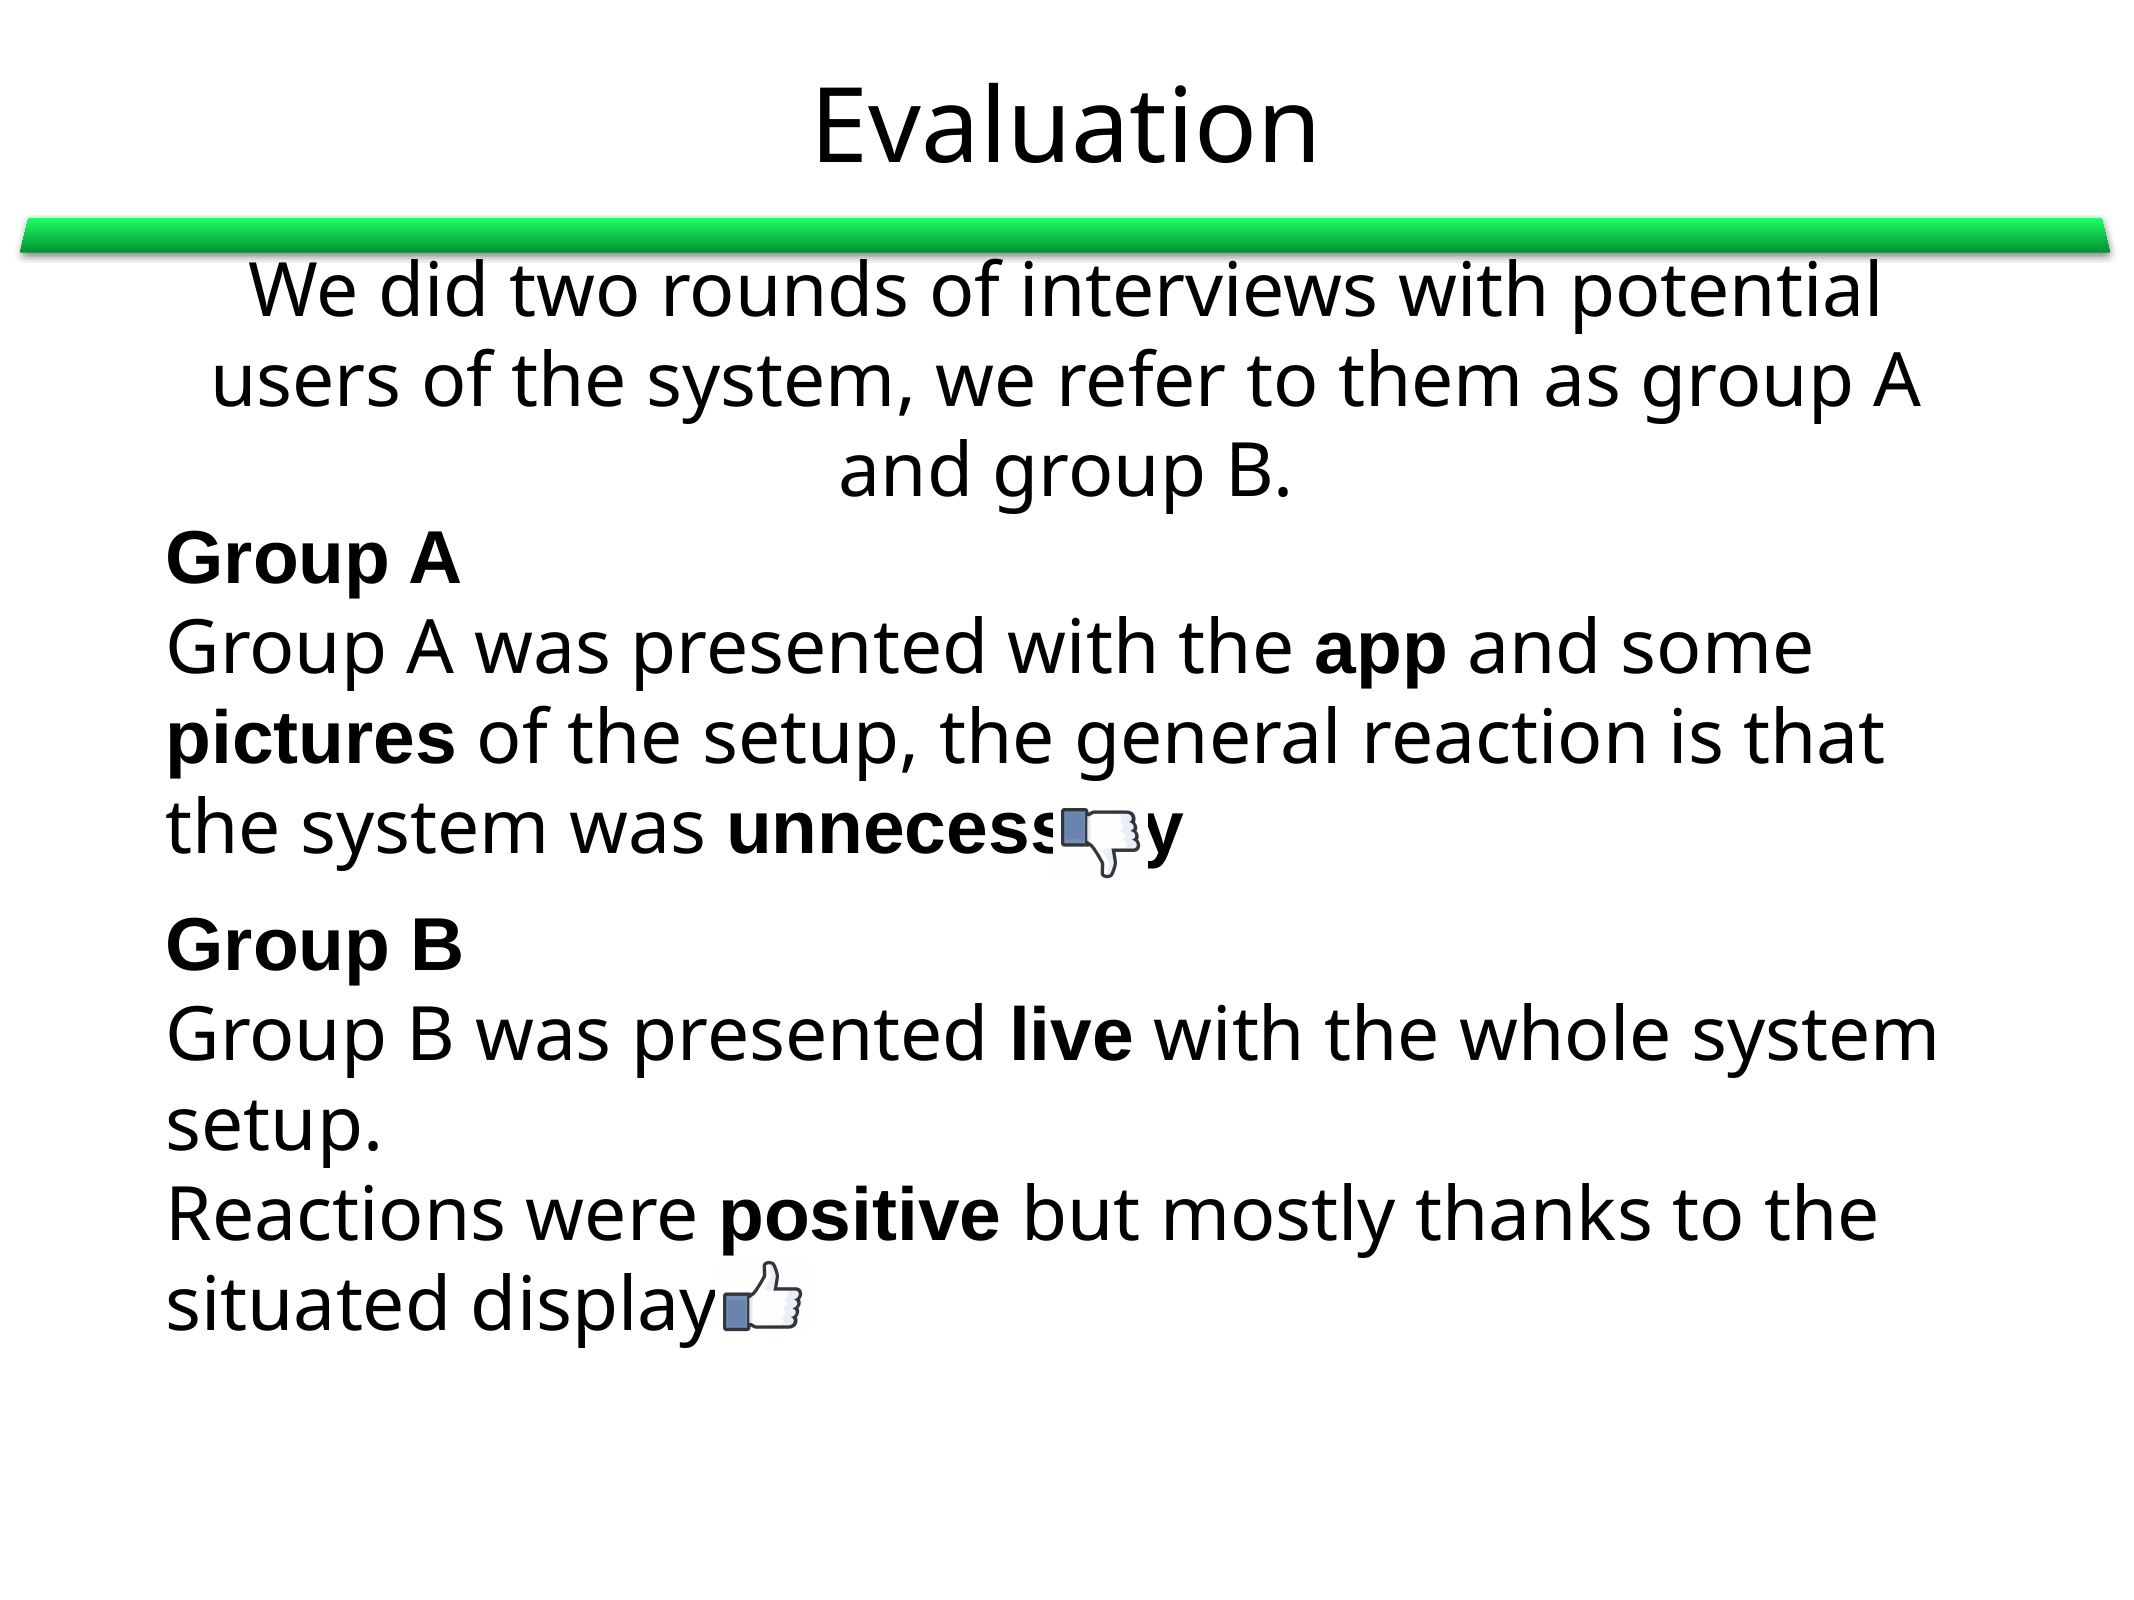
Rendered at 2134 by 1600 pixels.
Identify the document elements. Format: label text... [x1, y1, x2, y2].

picture [1053, 806, 1148, 881]
picture [715, 1258, 810, 1333]
text_box [20, 217, 2111, 253]
text_box Evaluation [268, 49, 1865, 192]
text_box We did two rounds of interviews with potential users of the system, we refer to them as group A and group B. [138, 264, 1995, 520]
text_box Group B Group B was presented live with the whole system setup. Reactions were positive but mostly thanks to the situated display [157, 887, 1977, 1354]
text_box Group A Group A was presented with the app and some pictures of the setup, the general reaction is that the system was unnecessary [157, 500, 1977, 878]
